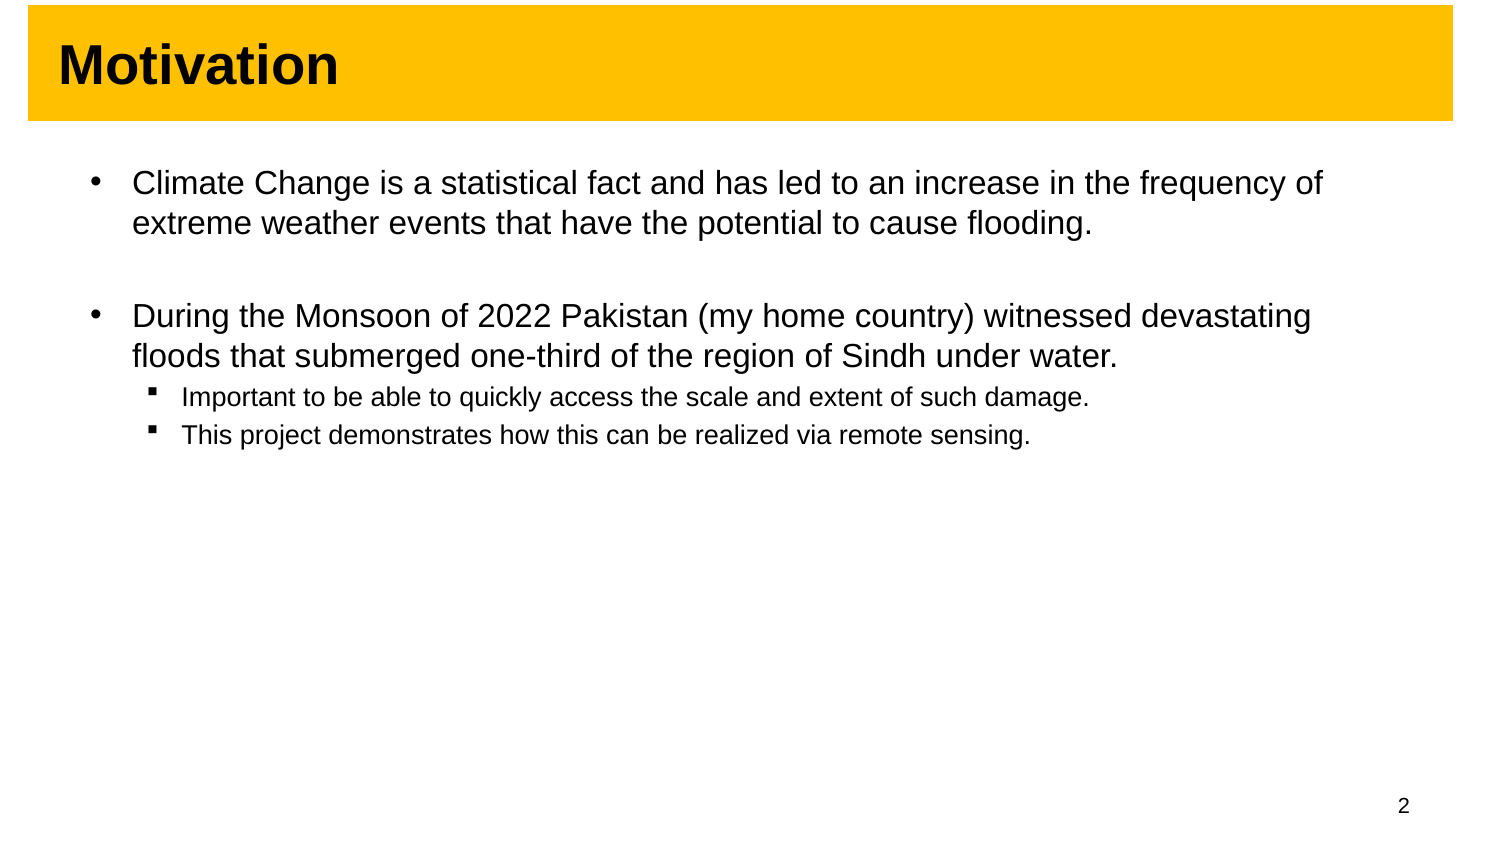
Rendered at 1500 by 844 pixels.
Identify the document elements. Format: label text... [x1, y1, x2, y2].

slide_number 2 [1074, 782, 1425, 827]
title Motivation [28, 5, 1454, 120]
list Climate Change is a statistical fact and has led to an increase in the frequency of extreme weather events that have the potential to cause flooding. During the Monsoon of 2022 Pakistan (my home country) witnessed devastating floods that submerged one-third of the region of Sindh under water. Important to be able to quickly access the scale and extent of such damage. This project demonstrates how this can be realized via remote sensing. [75, 153, 1397, 805]
